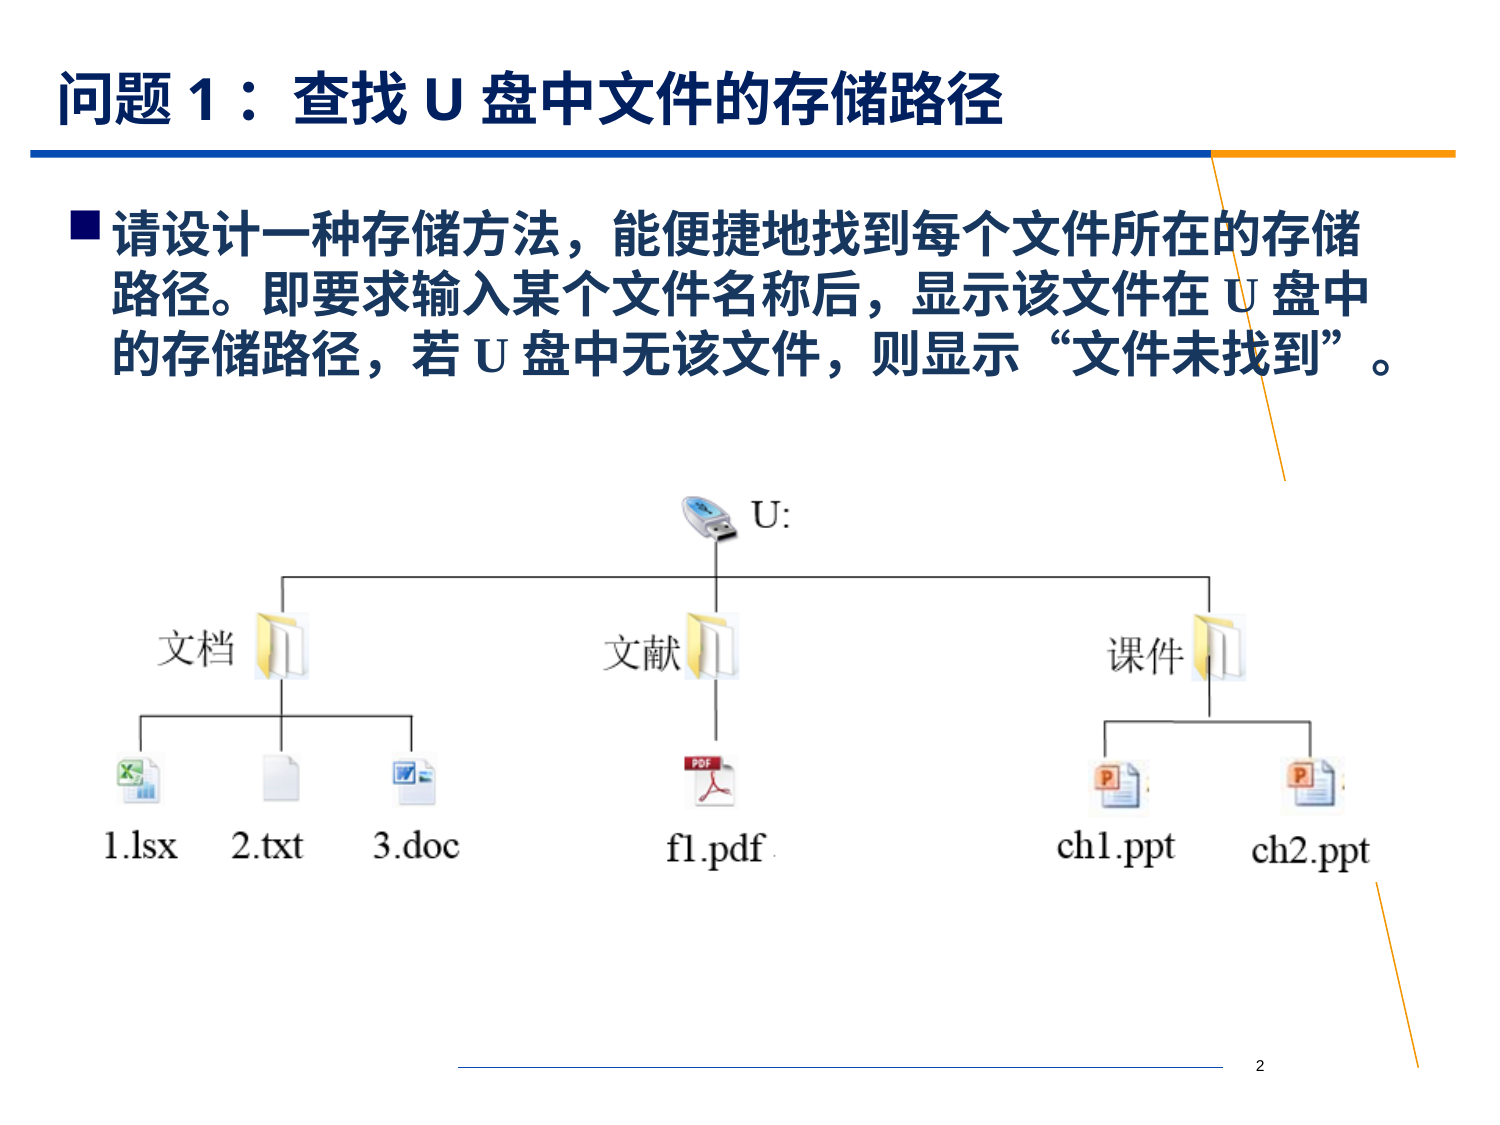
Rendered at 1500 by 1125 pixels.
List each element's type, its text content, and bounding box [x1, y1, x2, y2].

text_box 请设计一种存储方法，能便捷地找到每个文件所在的存储路径。即要求输入某个文件名称后，显示该文件在U盘中的存储路径，若U盘中无该文件，则显示“文件未找到”。 [51, 194, 1402, 361]
picture [70, 481, 1384, 883]
title 问题1：查找U盘中文件的存储路径 [41, 64, 1392, 130]
